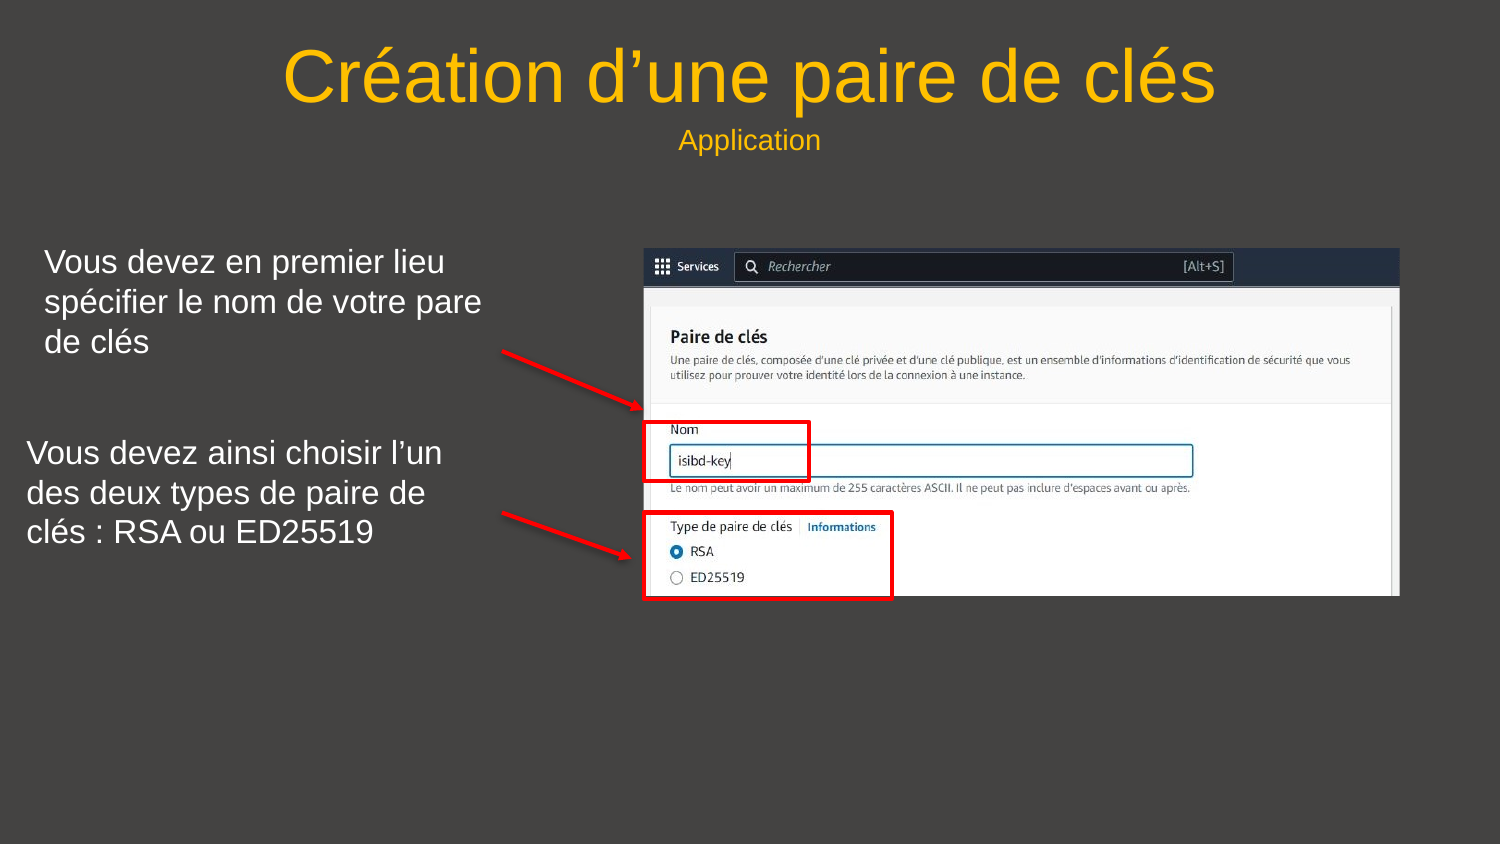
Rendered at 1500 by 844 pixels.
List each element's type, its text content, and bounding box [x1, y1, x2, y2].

list Création d’une paire de clés [0, 25, 1500, 114]
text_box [501, 350, 644, 411]
text_box Vous devez en premier lieu spécifier le nom de votre pare de clés [29, 233, 520, 368]
list Application [0, 114, 1500, 162]
picture [643, 248, 1400, 596]
text_box Vous devez ainsi choisir l’un des deux types de paire de clés : RSA ou ED25519 [11, 423, 520, 558]
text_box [501, 512, 633, 559]
